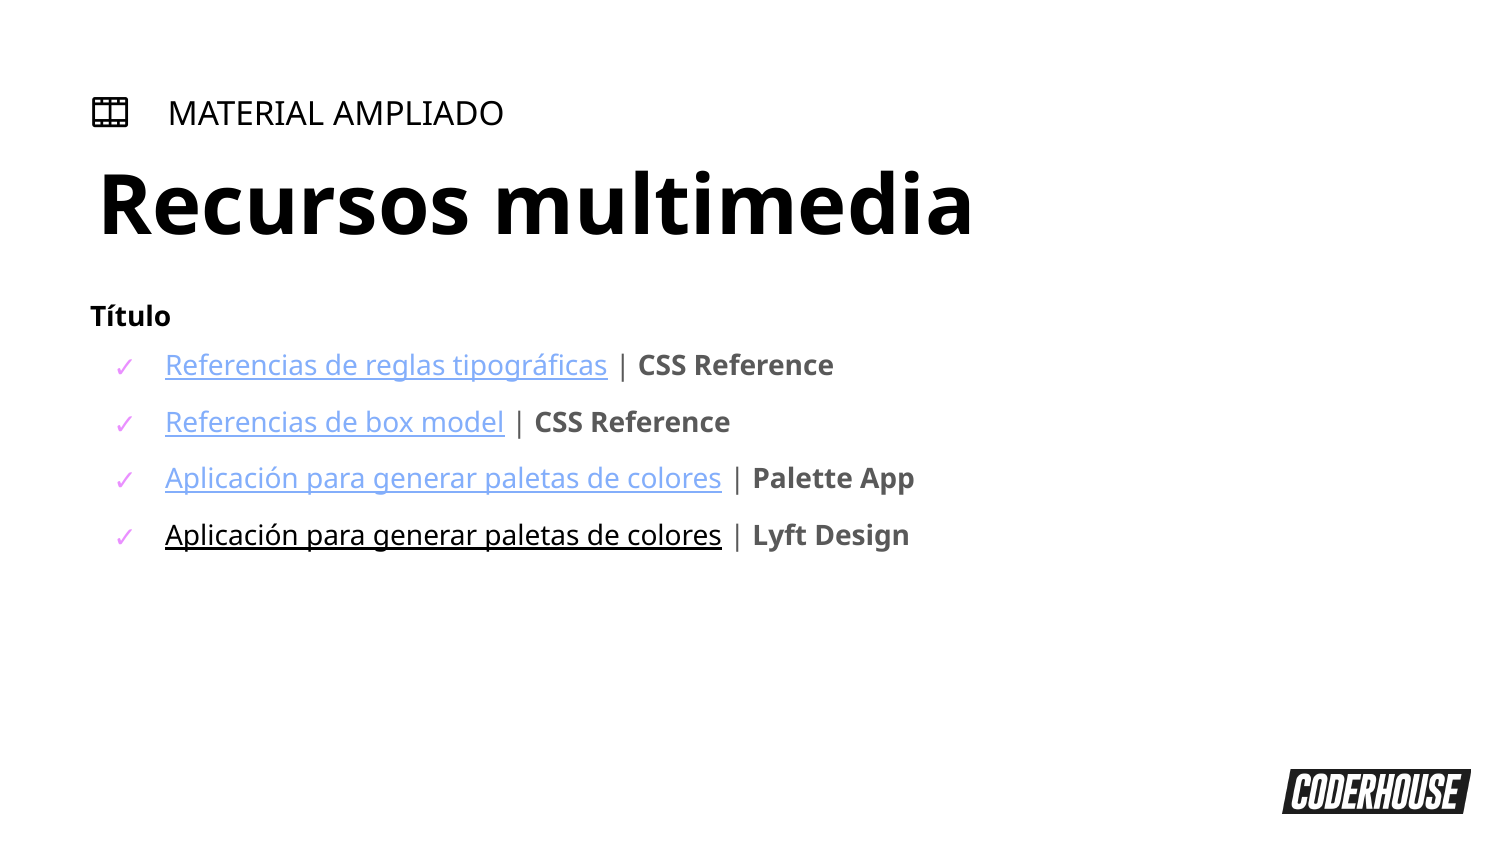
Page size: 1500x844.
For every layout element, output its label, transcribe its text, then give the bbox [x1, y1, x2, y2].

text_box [74, 76, 146, 148]
text_box Título Referencias de reglas tipográficas | CSS Reference Referencias de box model | CSS Reference Aplicación para generar paletas de colores | Palette App Aplicación para generar paletas de colores | Lyft Design [74, 283, 1038, 571]
picture [1281, 769, 1471, 814]
text_box Recursos multimedia [82, 147, 1282, 268]
text_box MATERIAL AMPLIADO [152, 76, 678, 147]
